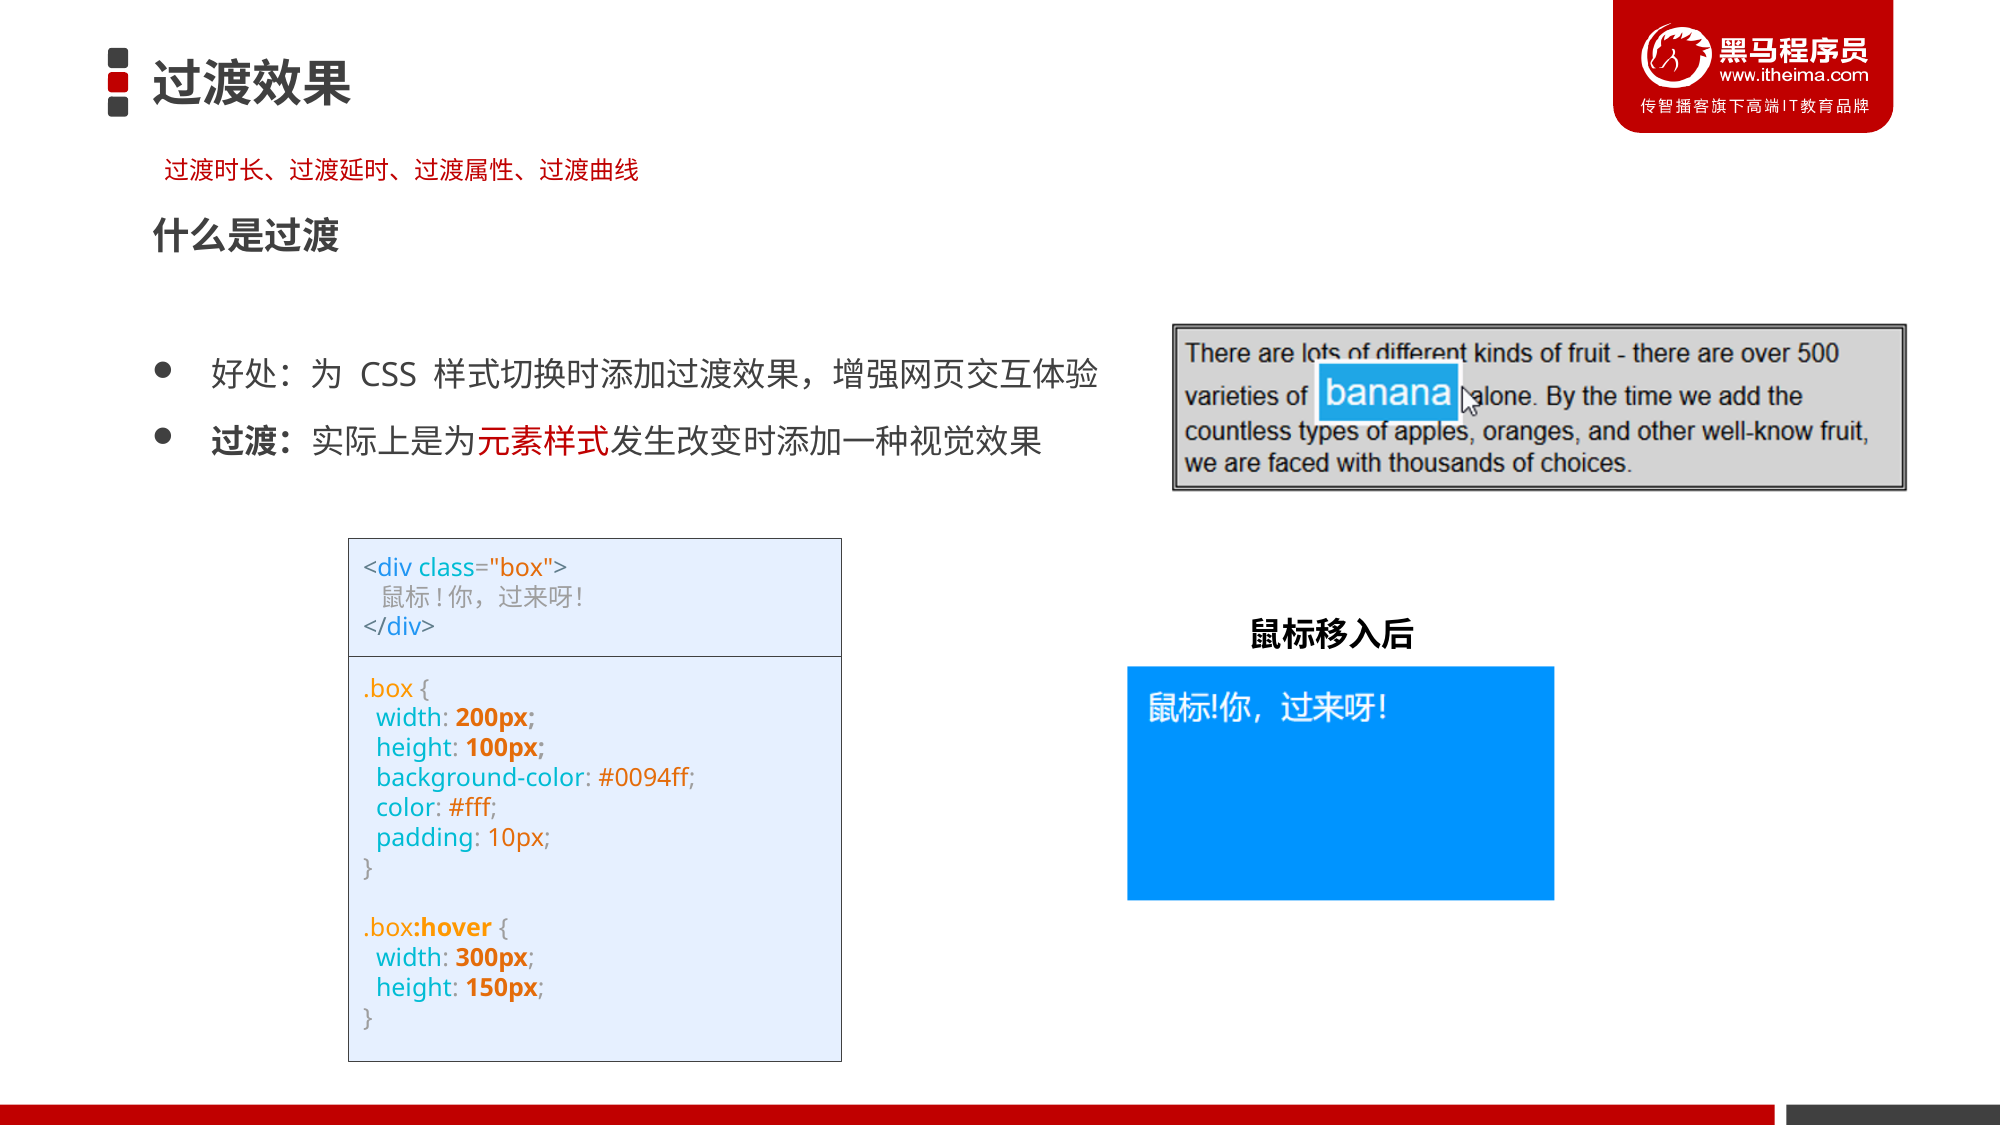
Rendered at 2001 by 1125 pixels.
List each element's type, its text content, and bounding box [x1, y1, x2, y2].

text_box 鼠标移入后 [1234, 606, 1431, 661]
list 什么是过渡 [137, 192, 1753, 277]
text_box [348, 656, 842, 1062]
picture [1125, 664, 1557, 903]
picture [1616, 11, 1894, 125]
list 好处：为 CSS 样式切换时添加过渡效果，增强网页交互体验 过渡：实际上是为元素样式发生改变时添加一种视觉效果 [137, 326, 1166, 479]
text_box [348, 537, 842, 656]
title 过渡效果 [137, 38, 1577, 124]
text_box 过渡时长、过渡延时、过渡属性、过渡曲线 [150, 146, 830, 192]
picture [1171, 322, 1909, 496]
